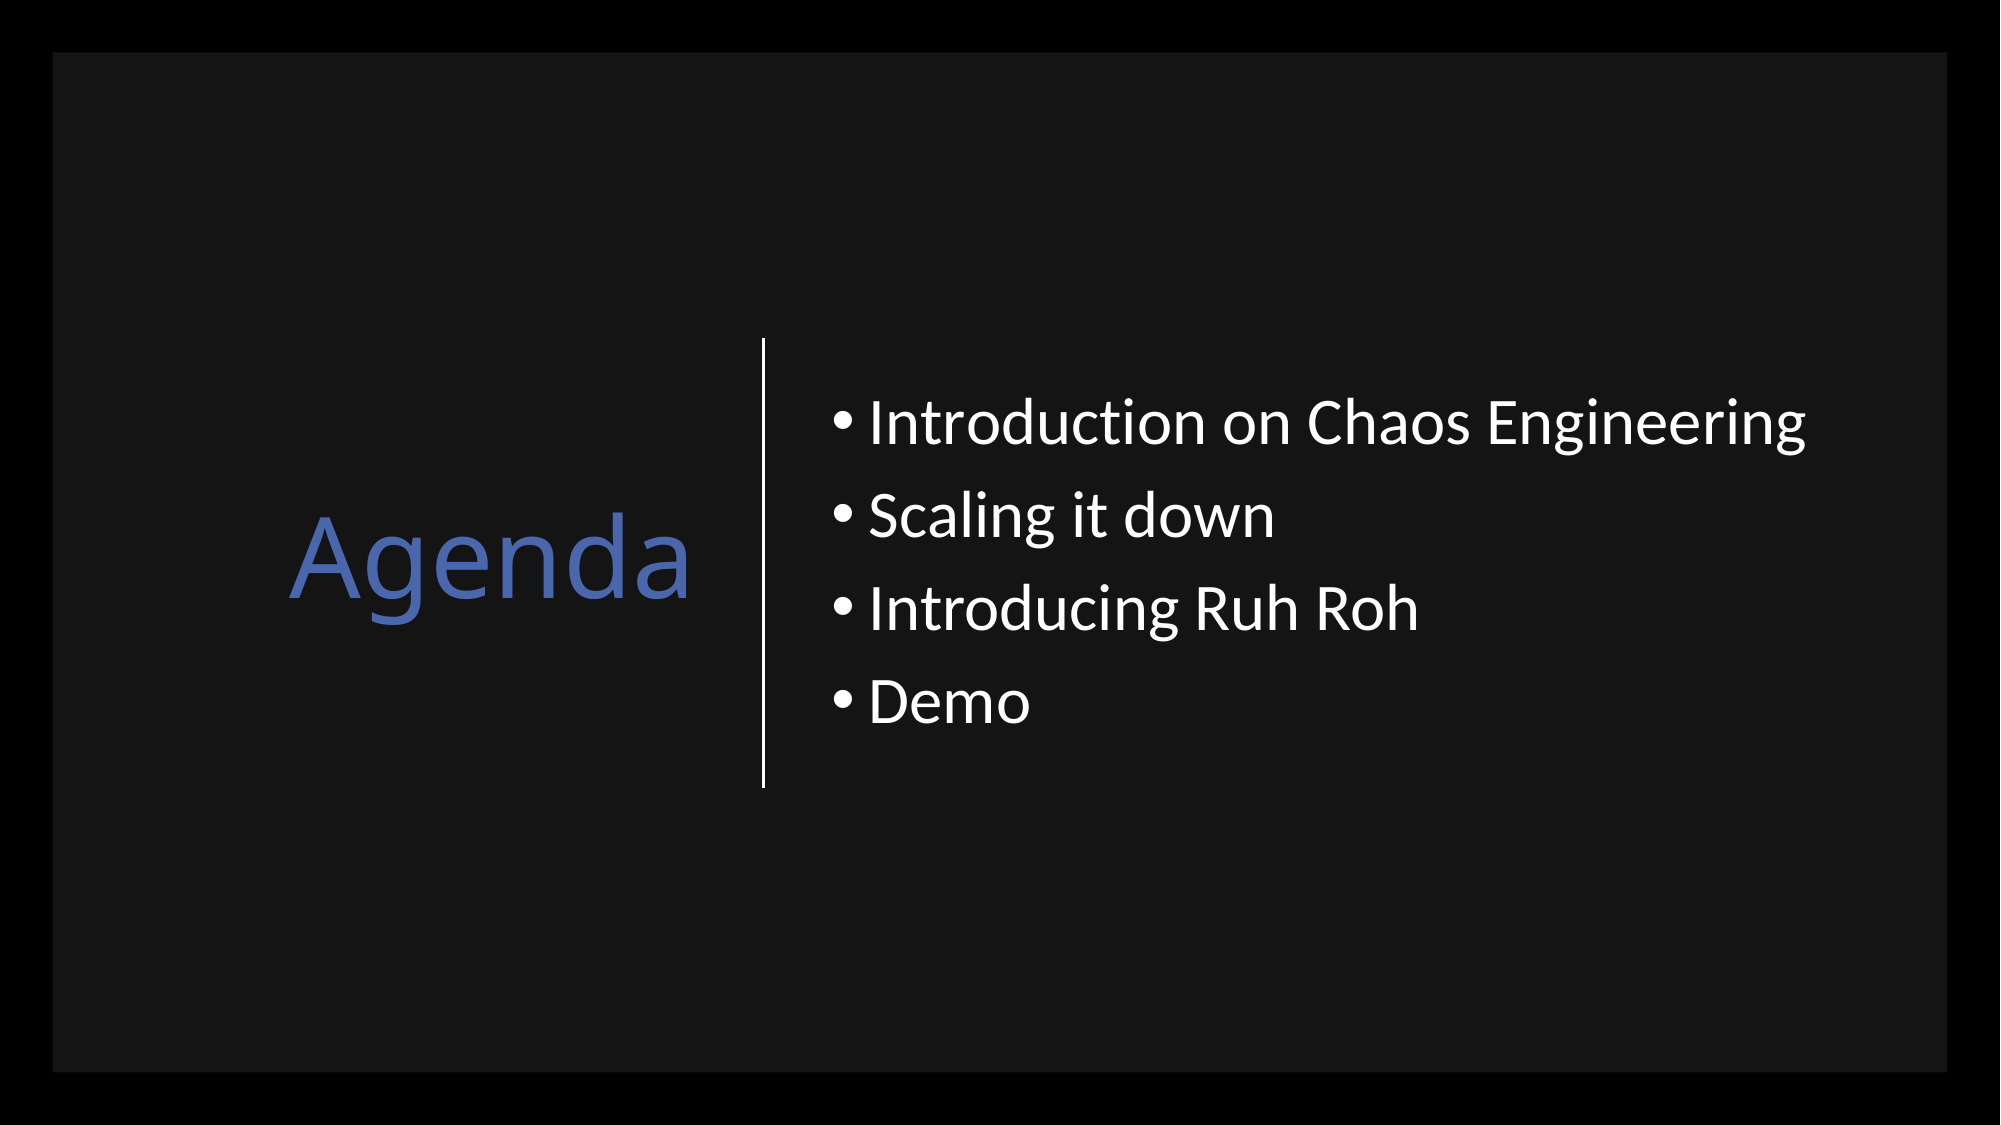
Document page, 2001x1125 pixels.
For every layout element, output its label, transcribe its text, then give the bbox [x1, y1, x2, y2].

text_box [52, 51, 1948, 1073]
list Introduction on Chaos Engineering Scaling it down Introducing Ruh Roh Demo [816, 158, 1863, 967]
title Agenda [137, 158, 711, 967]
